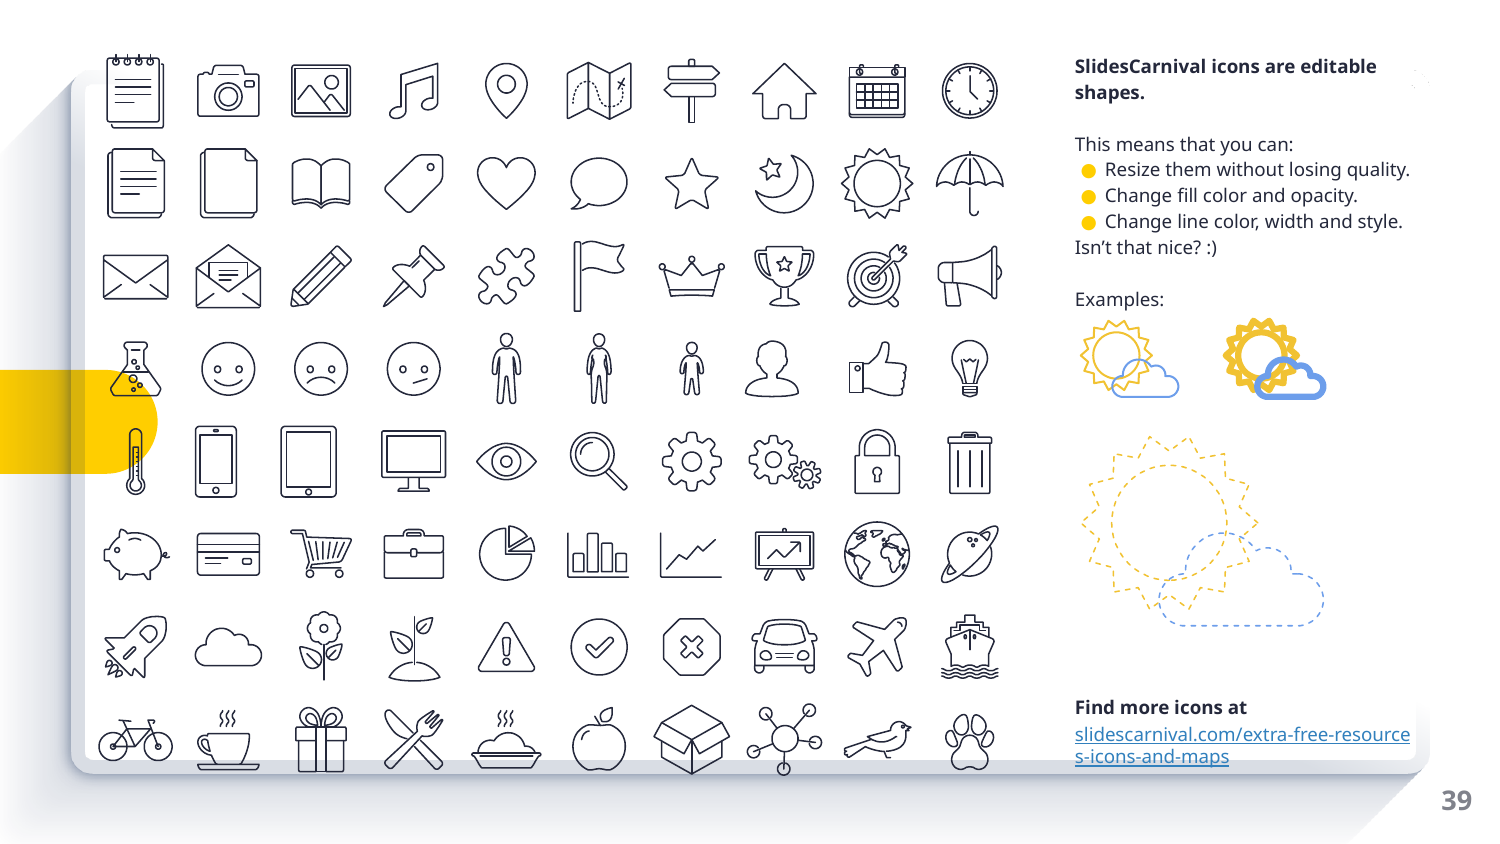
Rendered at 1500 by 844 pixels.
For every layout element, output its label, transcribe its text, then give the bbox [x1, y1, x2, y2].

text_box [947, 432, 992, 494]
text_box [747, 703, 822, 776]
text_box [384, 529, 444, 579]
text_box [107, 148, 165, 218]
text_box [849, 341, 907, 396]
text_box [749, 435, 821, 489]
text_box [295, 707, 347, 772]
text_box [291, 64, 351, 117]
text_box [200, 148, 258, 218]
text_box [388, 616, 441, 682]
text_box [847, 617, 907, 677]
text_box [844, 721, 912, 758]
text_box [290, 529, 352, 578]
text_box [103, 255, 168, 299]
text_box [663, 59, 720, 123]
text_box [1225, 320, 1298, 391]
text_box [941, 525, 999, 583]
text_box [679, 342, 704, 395]
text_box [755, 155, 814, 214]
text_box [492, 333, 521, 404]
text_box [201, 342, 255, 396]
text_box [936, 151, 1004, 216]
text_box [755, 528, 814, 581]
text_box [126, 428, 145, 495]
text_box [938, 246, 1002, 307]
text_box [197, 65, 260, 117]
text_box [299, 611, 343, 681]
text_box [572, 707, 626, 771]
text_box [941, 614, 999, 679]
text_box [841, 148, 913, 219]
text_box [567, 532, 629, 578]
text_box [951, 340, 988, 397]
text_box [106, 54, 164, 129]
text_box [849, 64, 906, 118]
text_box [476, 443, 537, 480]
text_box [570, 432, 628, 491]
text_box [653, 705, 730, 775]
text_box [586, 333, 612, 404]
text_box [197, 710, 260, 770]
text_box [290, 245, 352, 307]
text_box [844, 521, 910, 587]
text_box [104, 529, 170, 580]
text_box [754, 246, 814, 307]
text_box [294, 342, 348, 396]
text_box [574, 241, 624, 312]
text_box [387, 342, 441, 396]
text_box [381, 430, 446, 492]
picture [0, 0, 1500, 844]
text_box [384, 709, 443, 770]
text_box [660, 532, 722, 578]
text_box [383, 245, 445, 307]
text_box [471, 710, 542, 769]
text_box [104, 616, 167, 678]
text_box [751, 619, 818, 674]
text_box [98, 719, 173, 761]
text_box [1080, 320, 1153, 391]
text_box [659, 256, 725, 297]
list Find more icons at slidescarnival.com/extra-free-resources-icons-and-maps [1075, 692, 1414, 786]
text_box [847, 244, 907, 307]
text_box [196, 244, 261, 308]
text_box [479, 525, 535, 581]
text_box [1080, 436, 1259, 610]
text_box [942, 63, 998, 119]
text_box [945, 714, 994, 770]
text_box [567, 62, 632, 120]
slide_number 39 [1414, 759, 1500, 844]
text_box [110, 341, 161, 396]
list SlidesCarnival icons are editable shapes. This means that you can: Resize them without losing quality. Change fill color and opacity. Change line color, width and style. Isn’t that nice? :) Examples: [1075, 51, 1414, 302]
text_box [197, 533, 260, 576]
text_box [292, 158, 350, 209]
